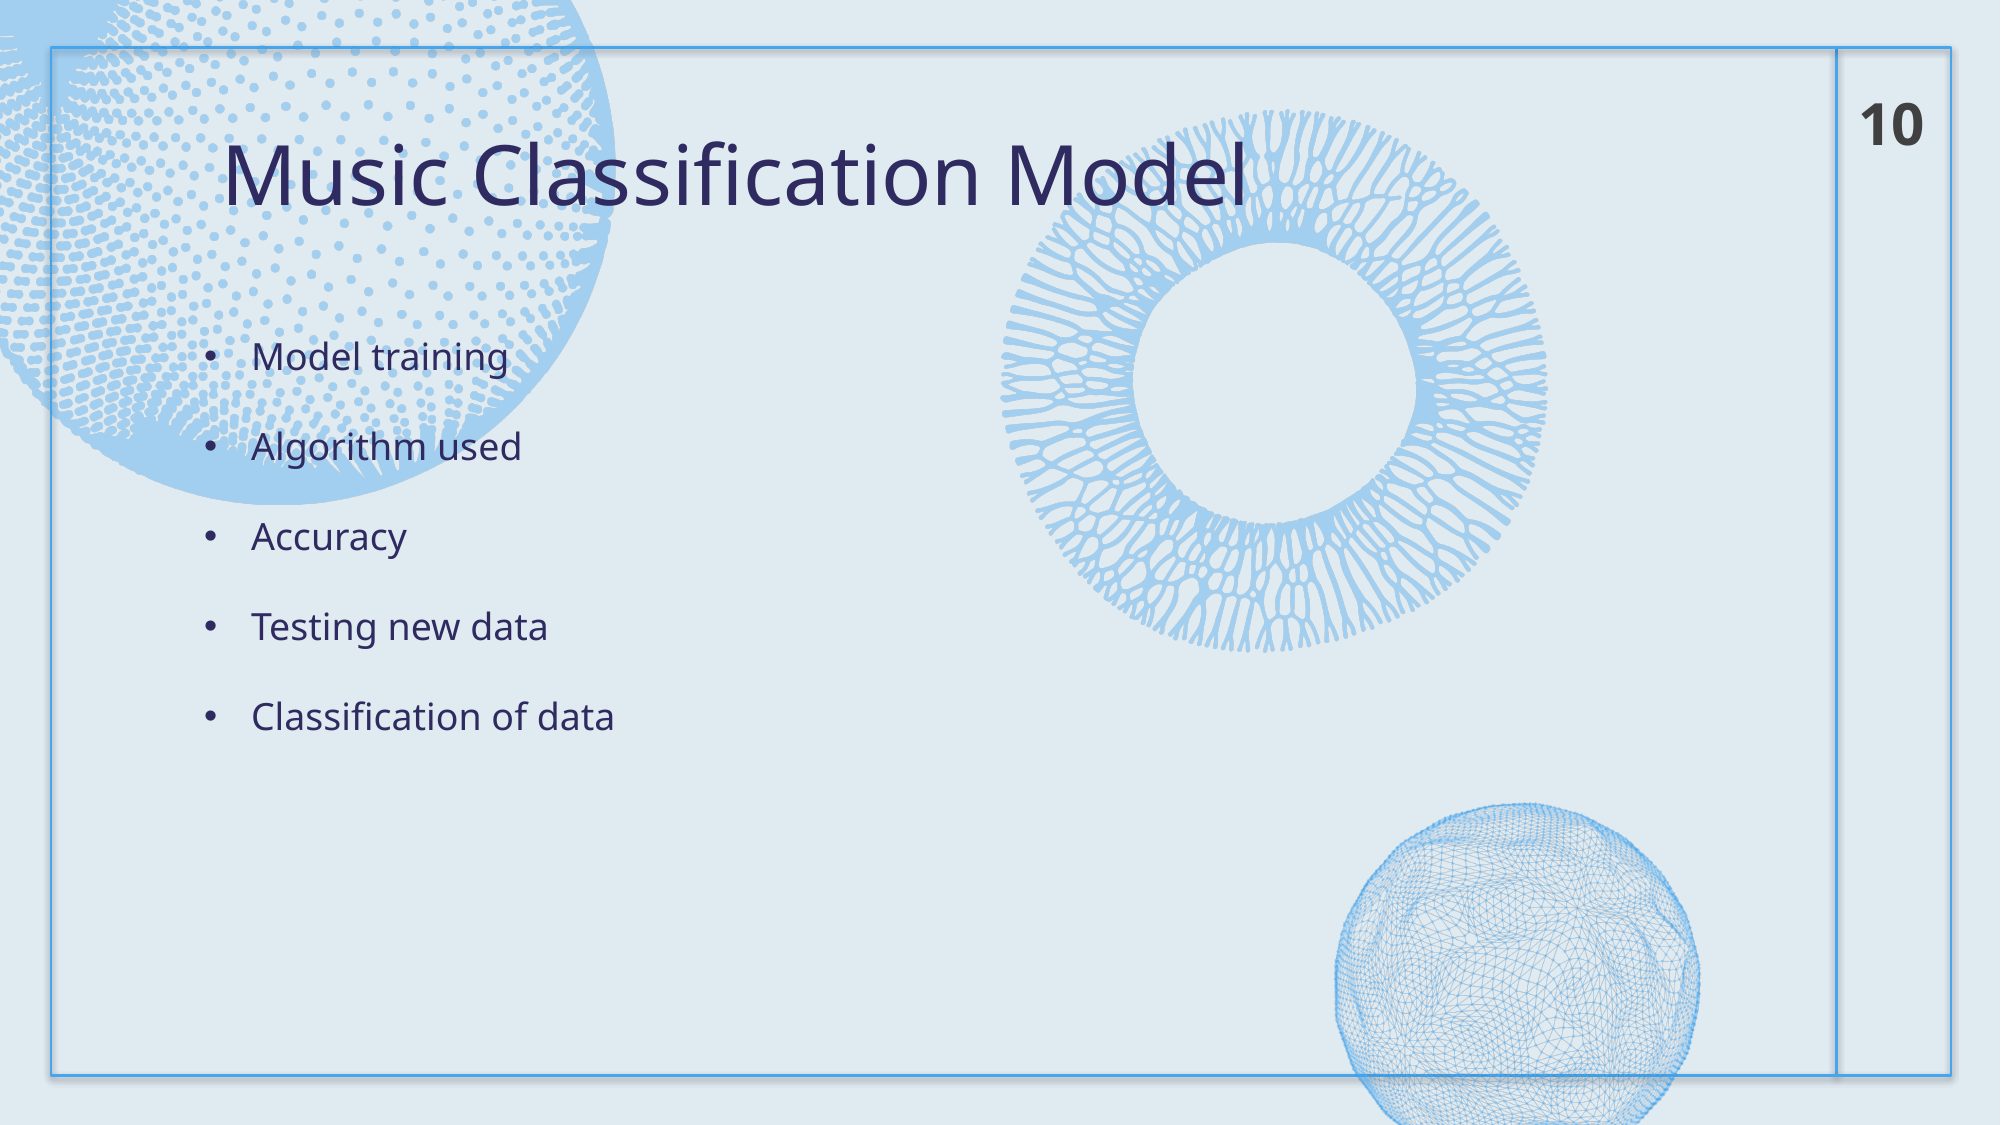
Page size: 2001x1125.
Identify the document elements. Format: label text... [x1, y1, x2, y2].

picture [1319, 787, 1716, 1125]
slide_number 10 [1822, 48, 1961, 175]
picture [0, 0, 616, 505]
text_box Model training Algorithm used Accuracy Testing new data Classification of data [189, 325, 1638, 746]
text_box Music Classification Model [206, 114, 1447, 230]
picture [999, 108, 1548, 325]
